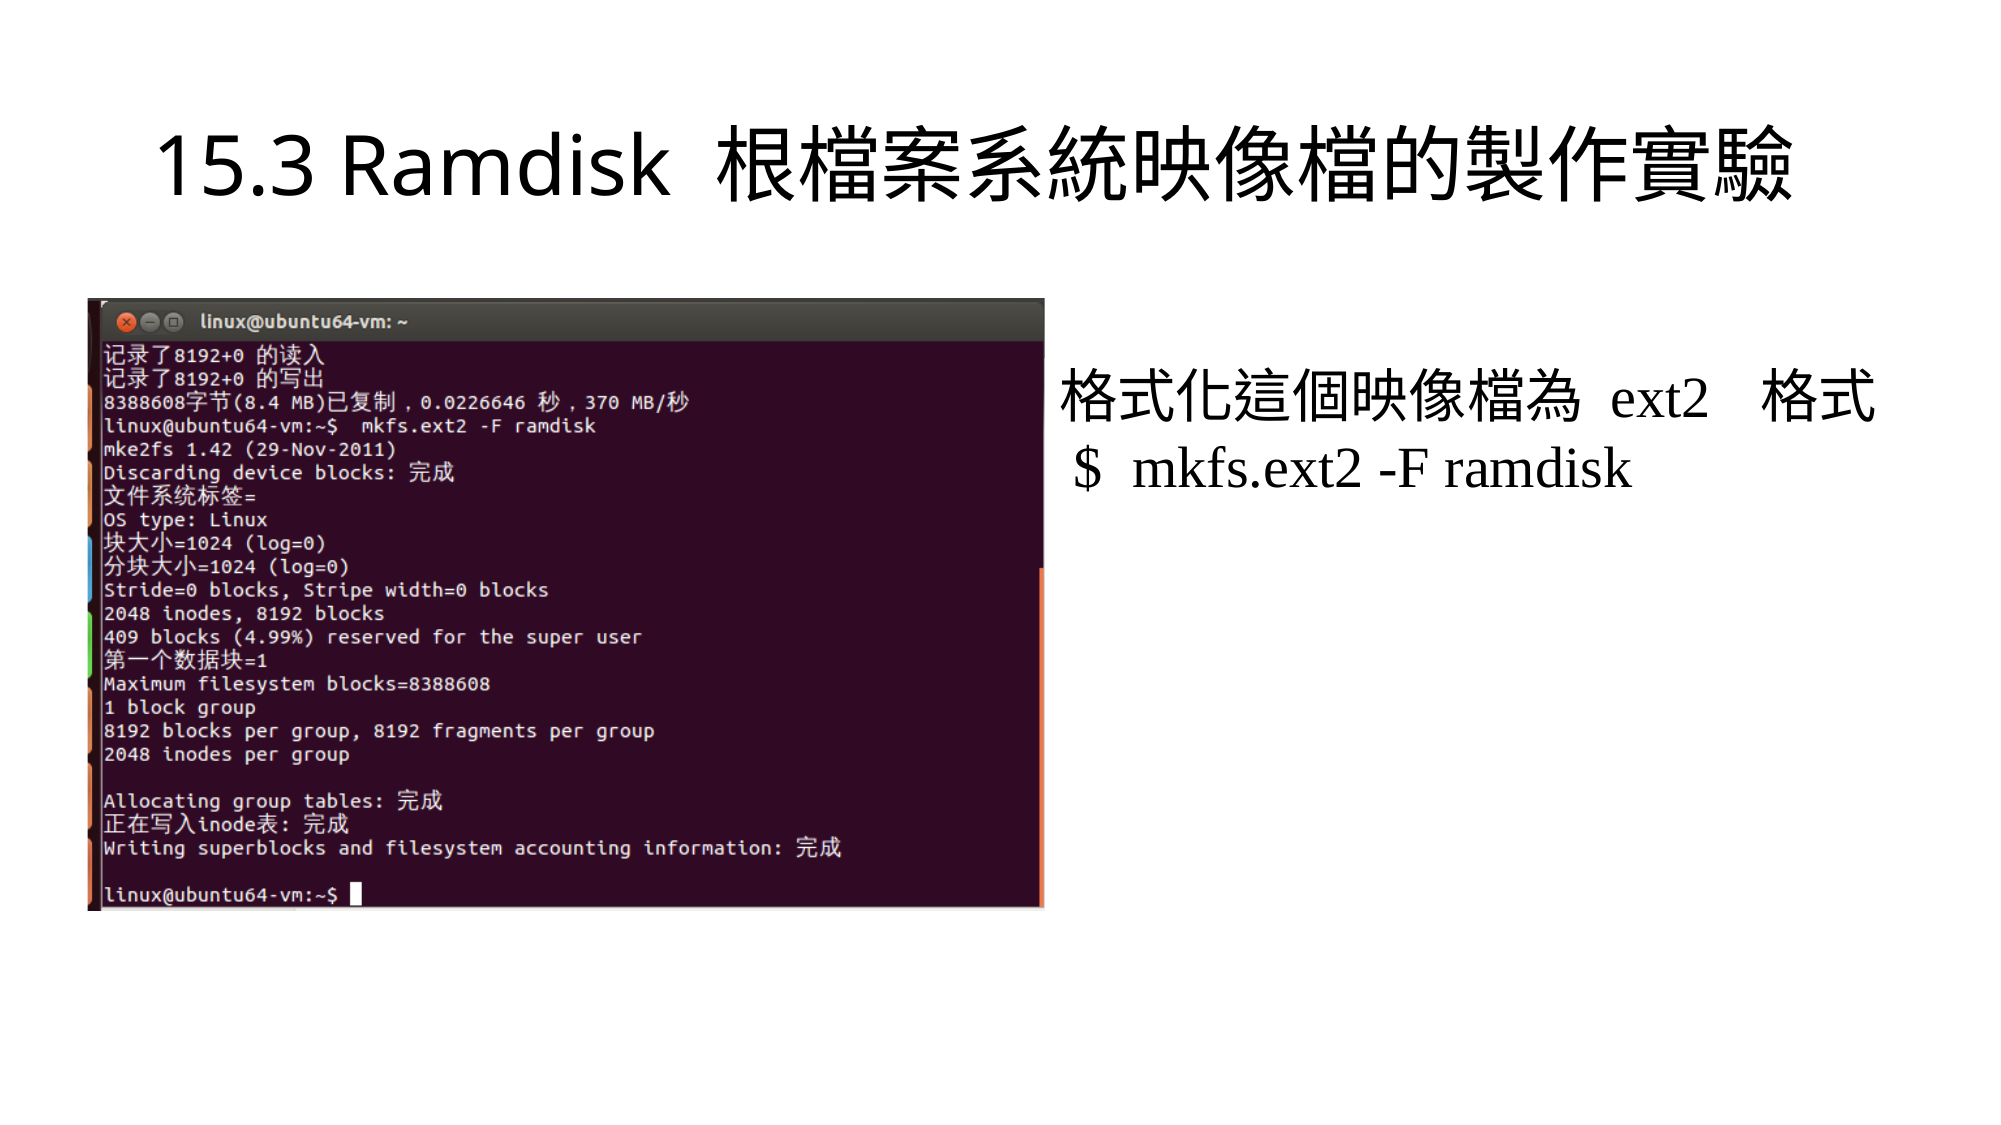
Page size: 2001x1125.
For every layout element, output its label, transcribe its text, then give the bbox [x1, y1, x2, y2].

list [87, 297, 1045, 911]
text_box 格式化這個映像檔為 ext2 格式 $ mkfs.ext2 -F ramdisk [1045, 351, 2000, 507]
title 15.3 Ramdisk 根檔案系統映像檔的製作實驗 [137, 59, 1863, 278]
